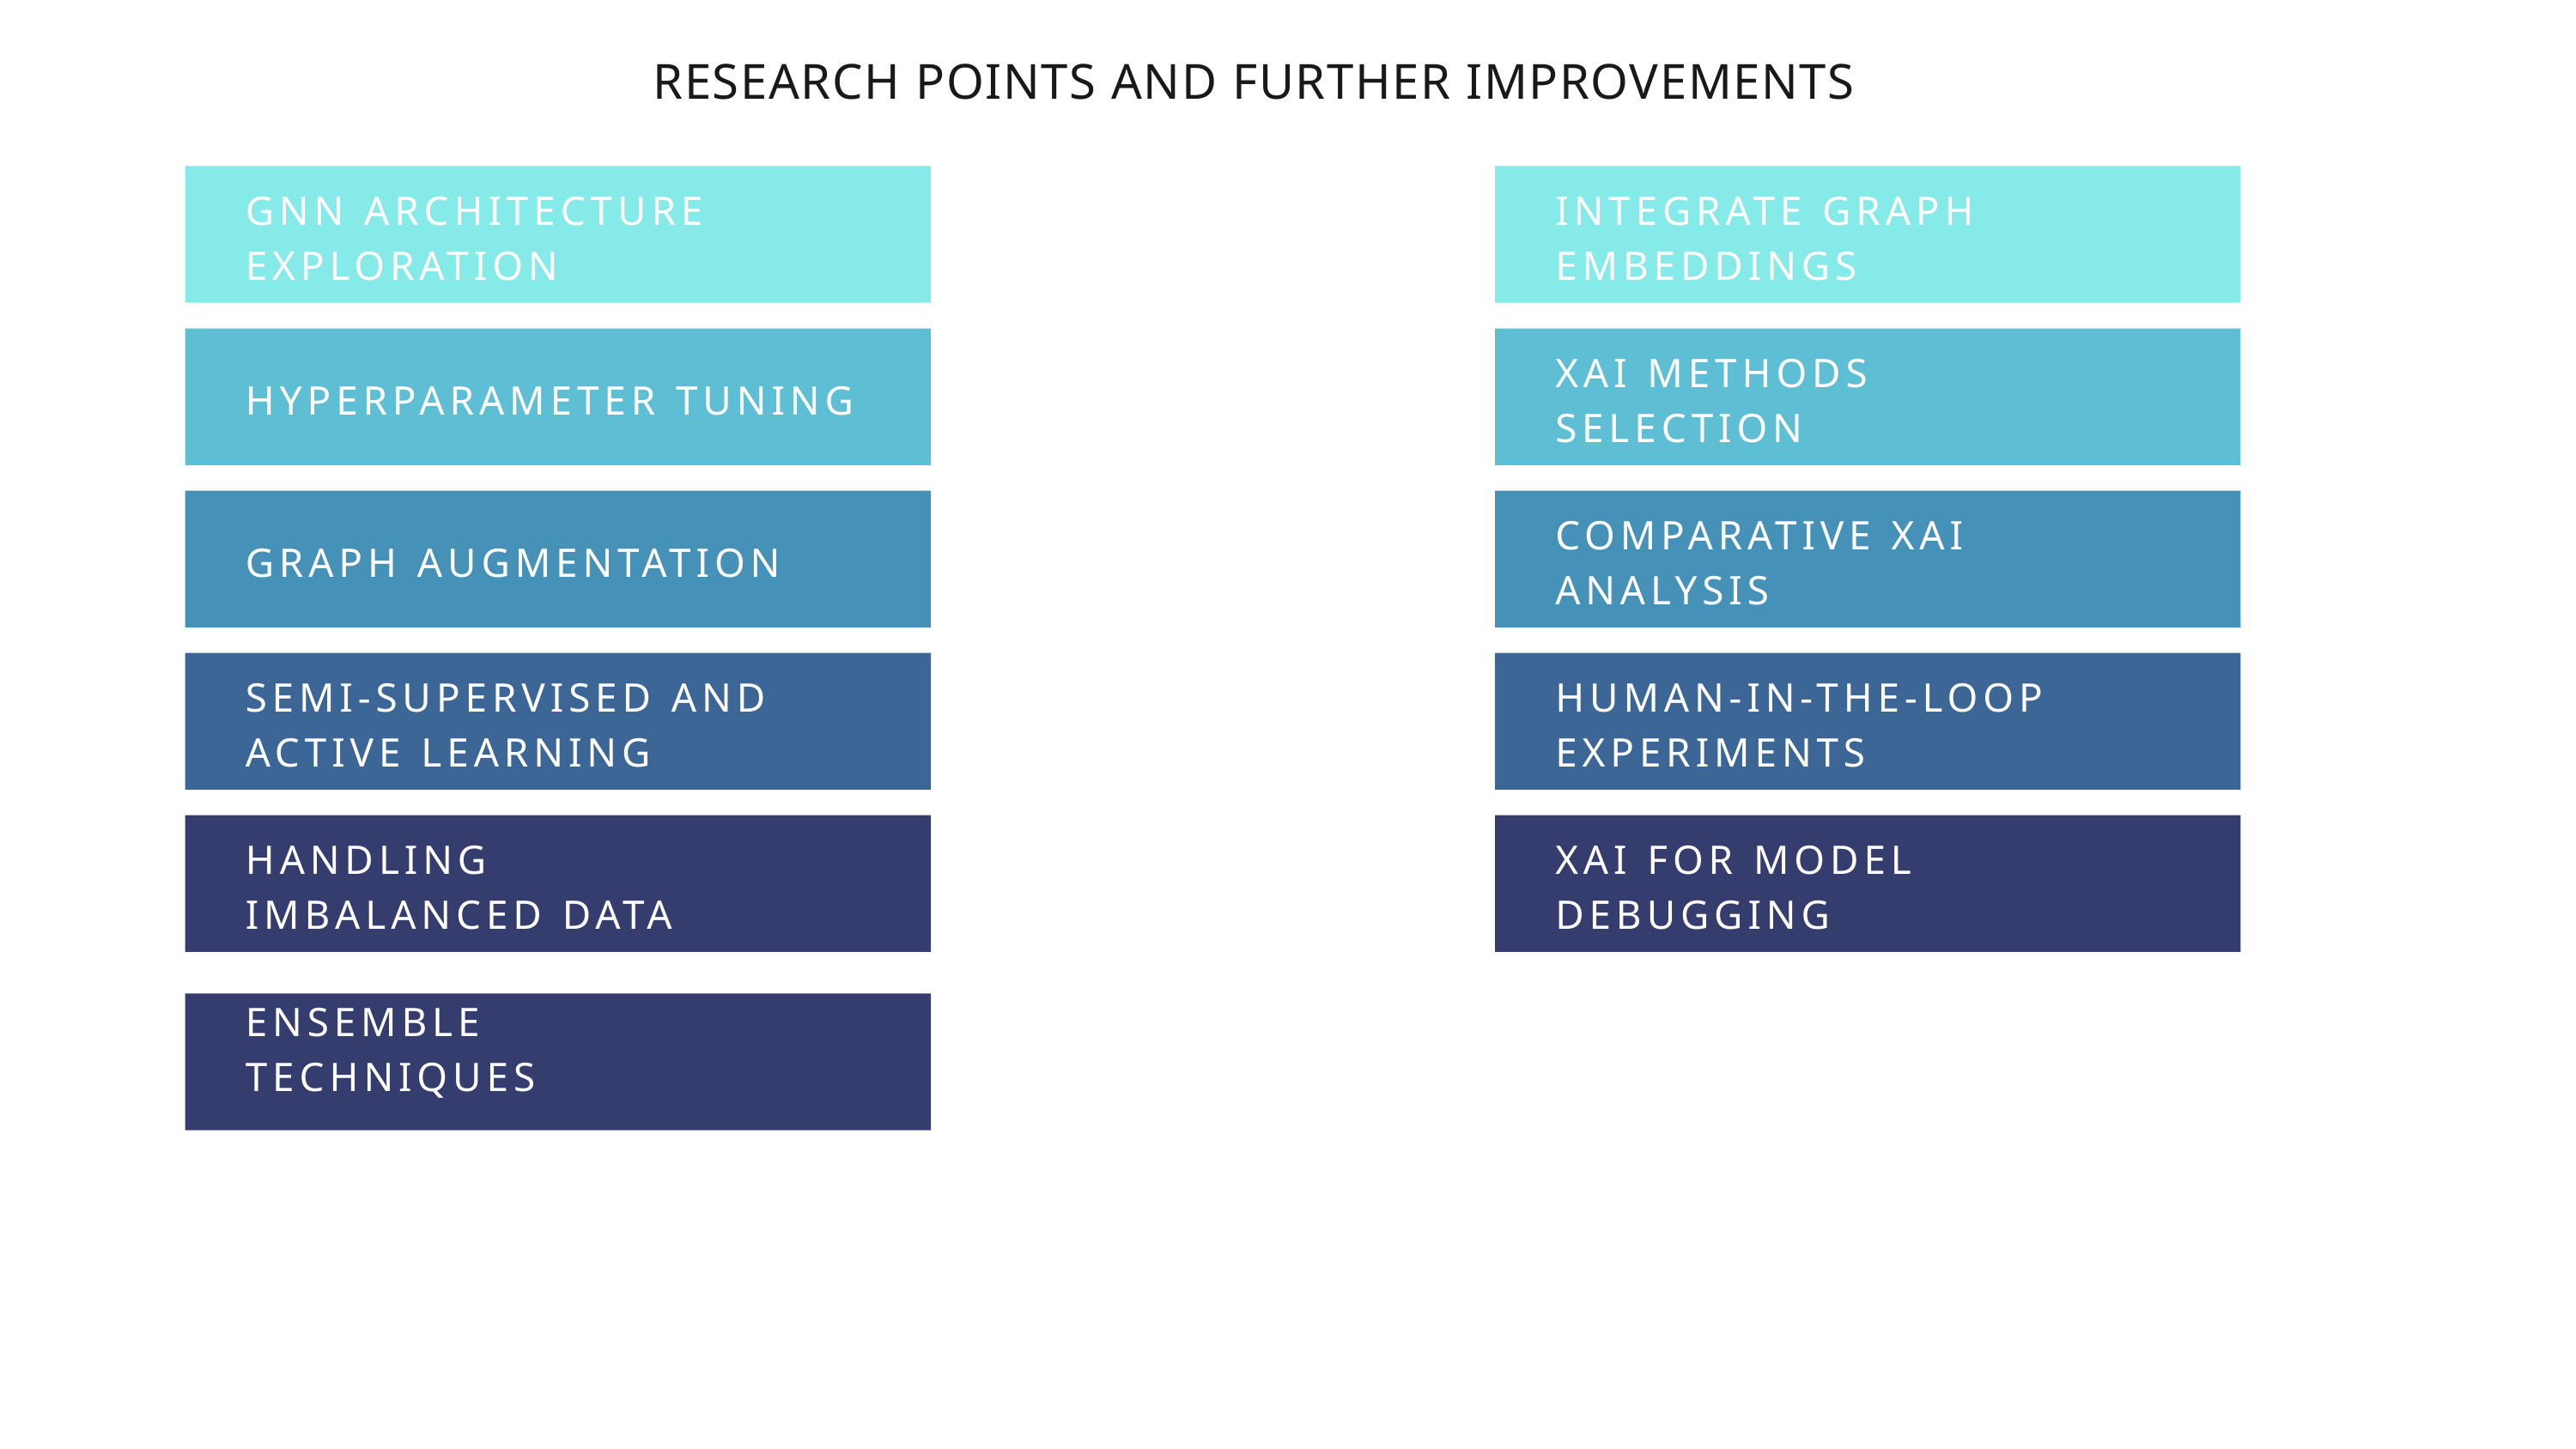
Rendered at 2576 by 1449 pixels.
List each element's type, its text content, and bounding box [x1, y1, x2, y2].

text_box ENSEMBLE TECHNIQUES [245, 989, 707, 1100]
text_box [185, 328, 932, 465]
text_box COMPARATIVE XAI ANALYSIS [1555, 502, 2017, 613]
text_box SEMI-SUPERVISED AND ACTIVE LEARNING [245, 664, 932, 775]
text_box [1495, 490, 2241, 627]
text_box XAI METHODS SELECTION [1555, 340, 2017, 451]
text_box [185, 993, 932, 1131]
text_box [1495, 328, 2241, 465]
text_box HYPERPARAMETER TUNING [245, 367, 885, 423]
text_box HANDLING IMBALANCED DATA [245, 827, 707, 937]
text_box [1495, 815, 2241, 952]
text_box [185, 815, 932, 952]
text_box [1495, 166, 2241, 303]
text_box GRAPH AUGMENTATION [245, 530, 885, 585]
text_box [1495, 652, 2241, 790]
text_box HUMAN-IN-THE-LOOP EXPERIMENTS [1555, 664, 2195, 775]
text_box [185, 166, 932, 303]
text_box GNN ARCHITECTURE EXPLORATION [245, 178, 885, 288]
text_box XAI FOR MODEL DEBUGGING [1555, 827, 2017, 937]
text_box INTEGRATE GRAPH EMBEDDINGS [1555, 178, 2195, 288]
text_box [185, 652, 932, 790]
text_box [360, 48, 2149, 167]
text_box [185, 490, 932, 627]
